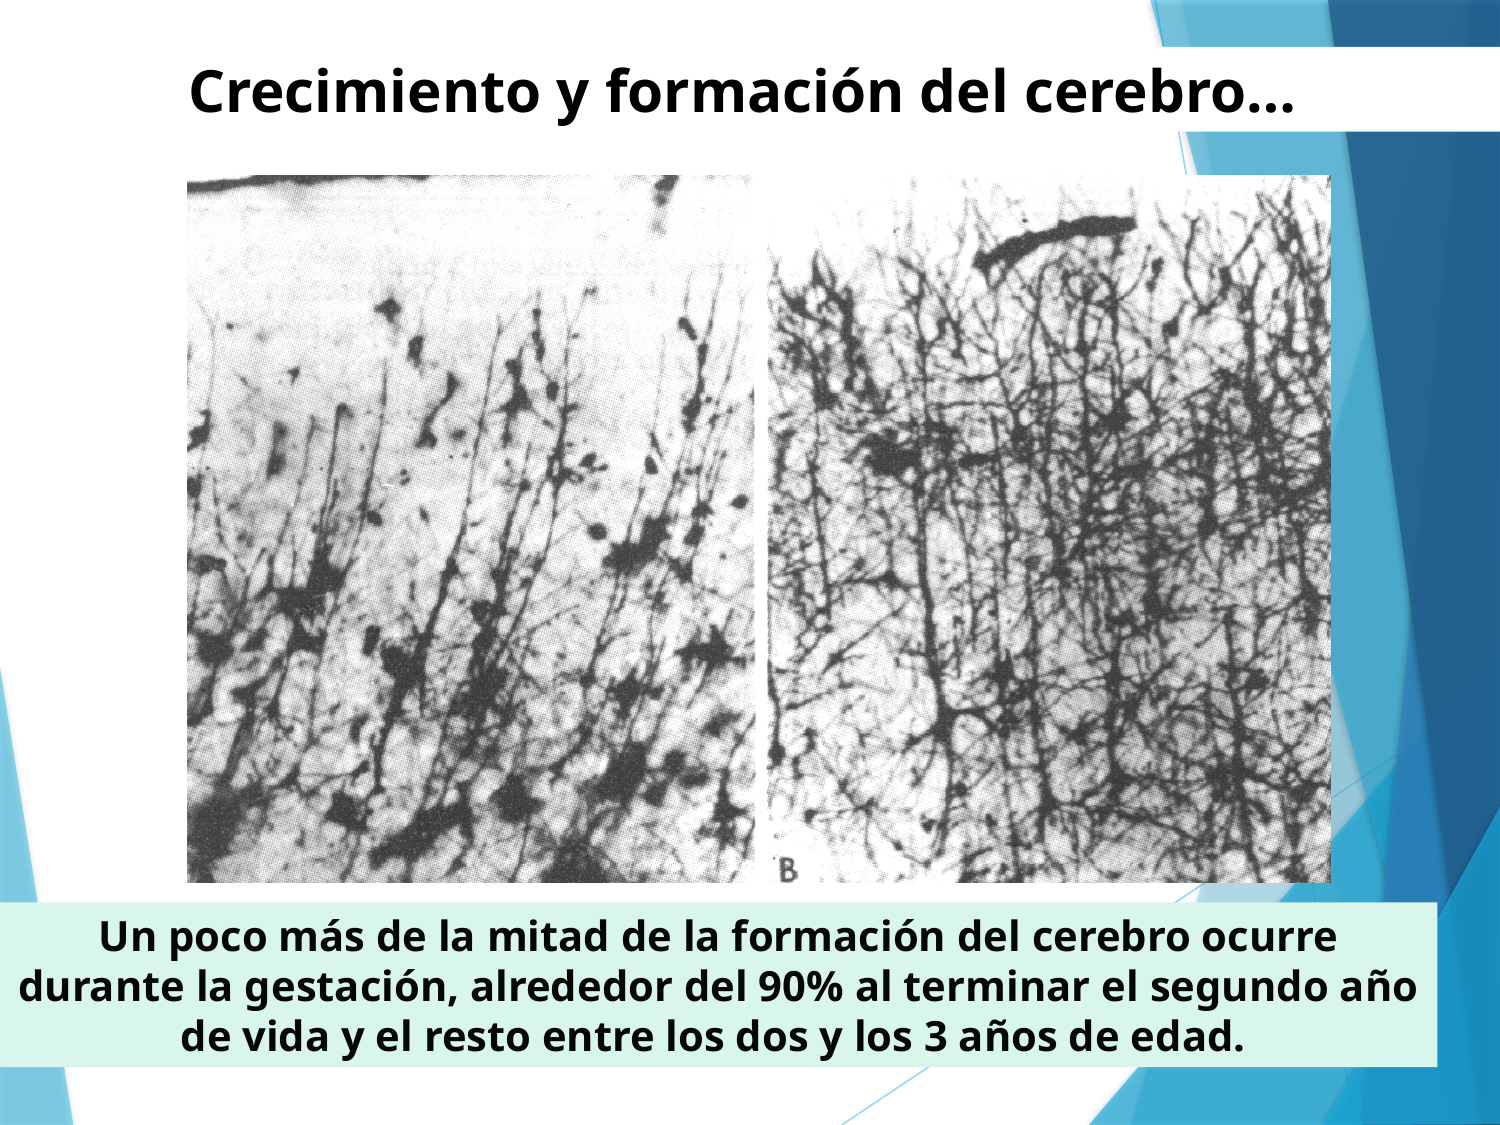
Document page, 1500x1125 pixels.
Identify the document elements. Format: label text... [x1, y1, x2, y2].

picture [186, 175, 1336, 886]
text_box Un poco más de la mitad de la formación del cerebro ocurre durante la gestación, alrededor del 90% al terminar el segundo año de vida y el resto entre los dos y los 3 años de edad. [0, 902, 1438, 1068]
text_box Crecimiento y formación del cerebro… [0, 46, 1500, 132]
